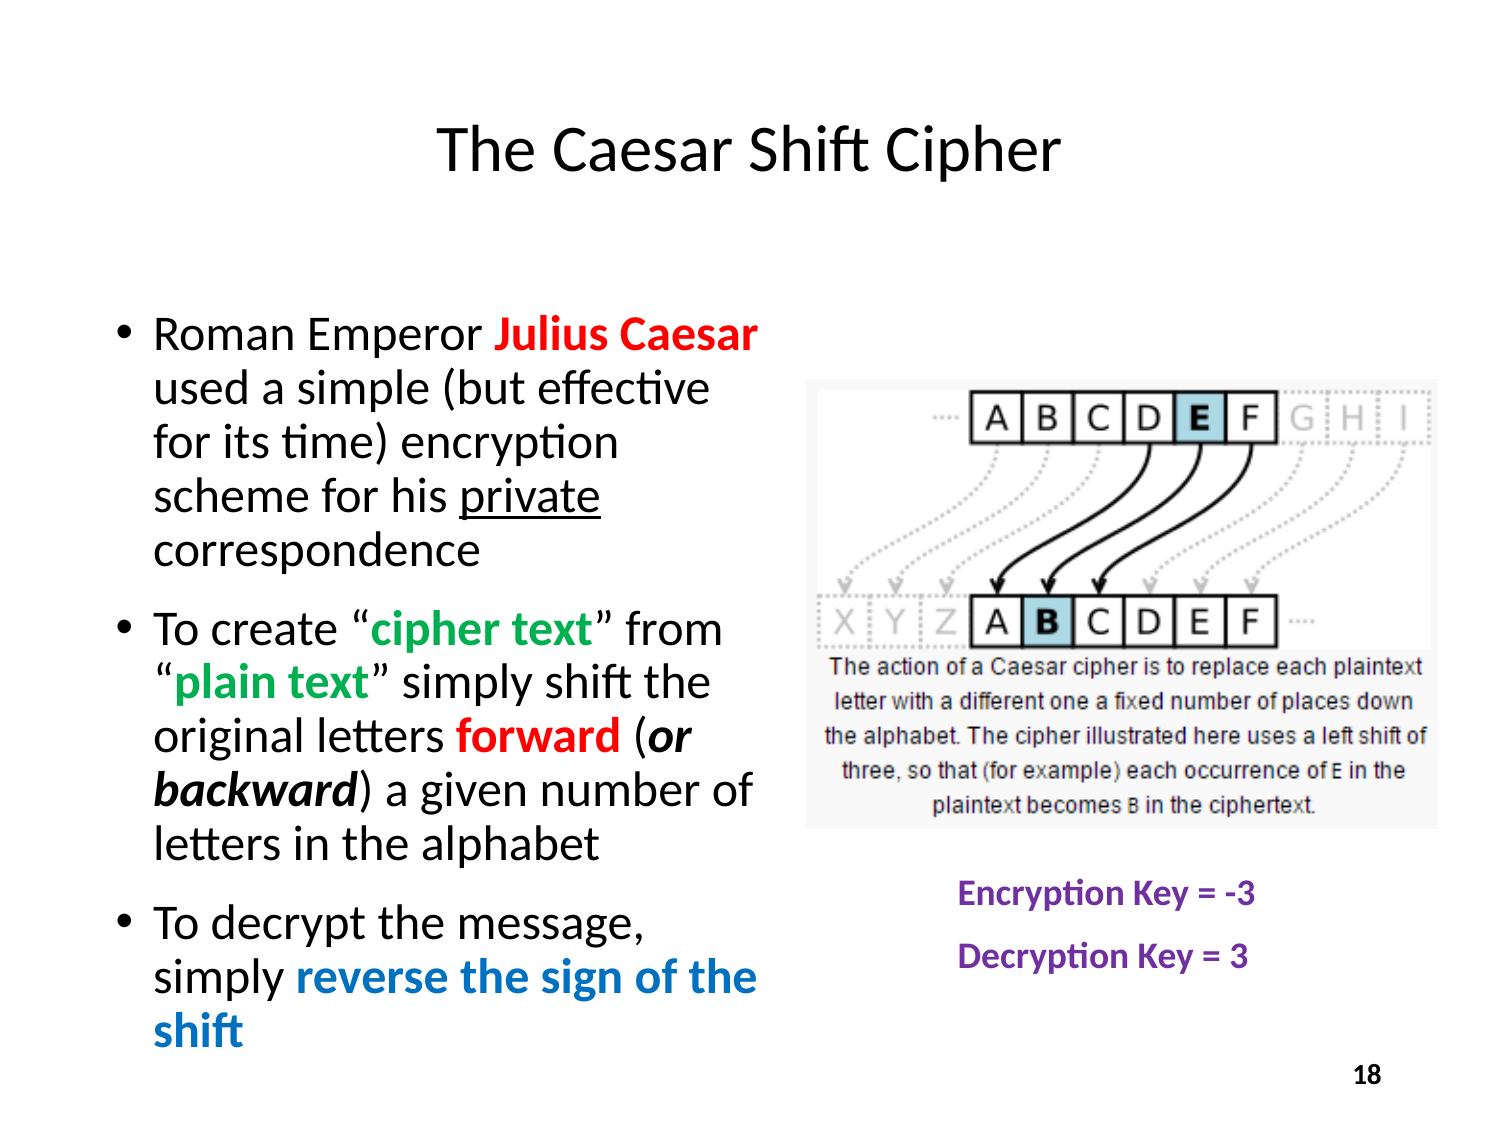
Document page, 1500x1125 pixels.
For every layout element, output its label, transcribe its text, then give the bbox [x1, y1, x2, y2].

list Roman Emperor Julius Caesar used a simple (but effective for its time) encryption scheme for his private correspondence To create “cipher text” from “plain text” simply shift the original letters forward (or backward) a given number of letters in the alphabet To decrypt the message, simply reverse the sign of the shift [100, 299, 780, 1071]
slide_number 18 [1059, 1042, 1397, 1103]
text_box Encryption Key = -3 [942, 860, 1301, 921]
title The Caesar Shift Cipher [103, 59, 1397, 241]
picture [805, 379, 1438, 829]
text_box Decryption Key = 3 [942, 923, 1301, 984]
